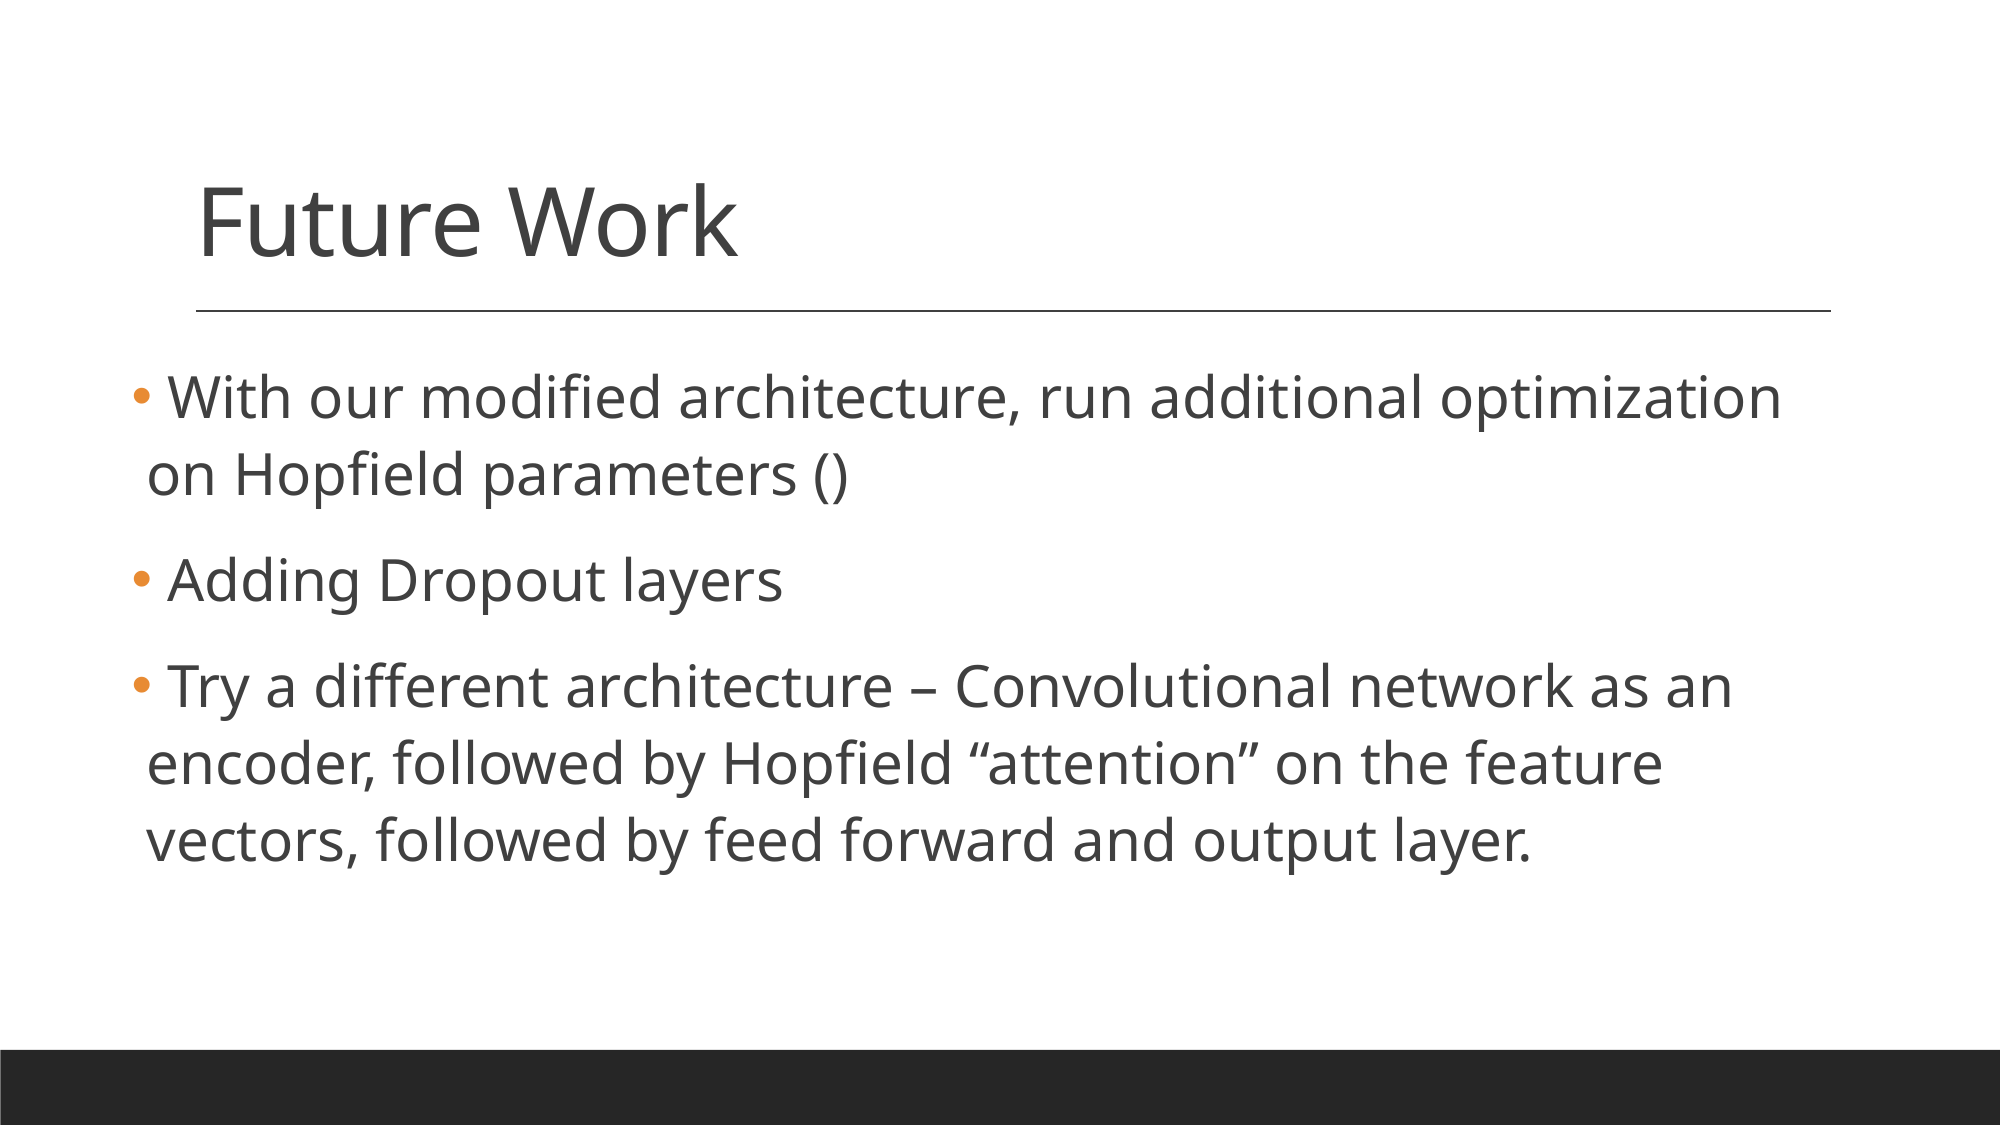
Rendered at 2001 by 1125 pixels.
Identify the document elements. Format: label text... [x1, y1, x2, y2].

title Future Work [180, 47, 1830, 285]
